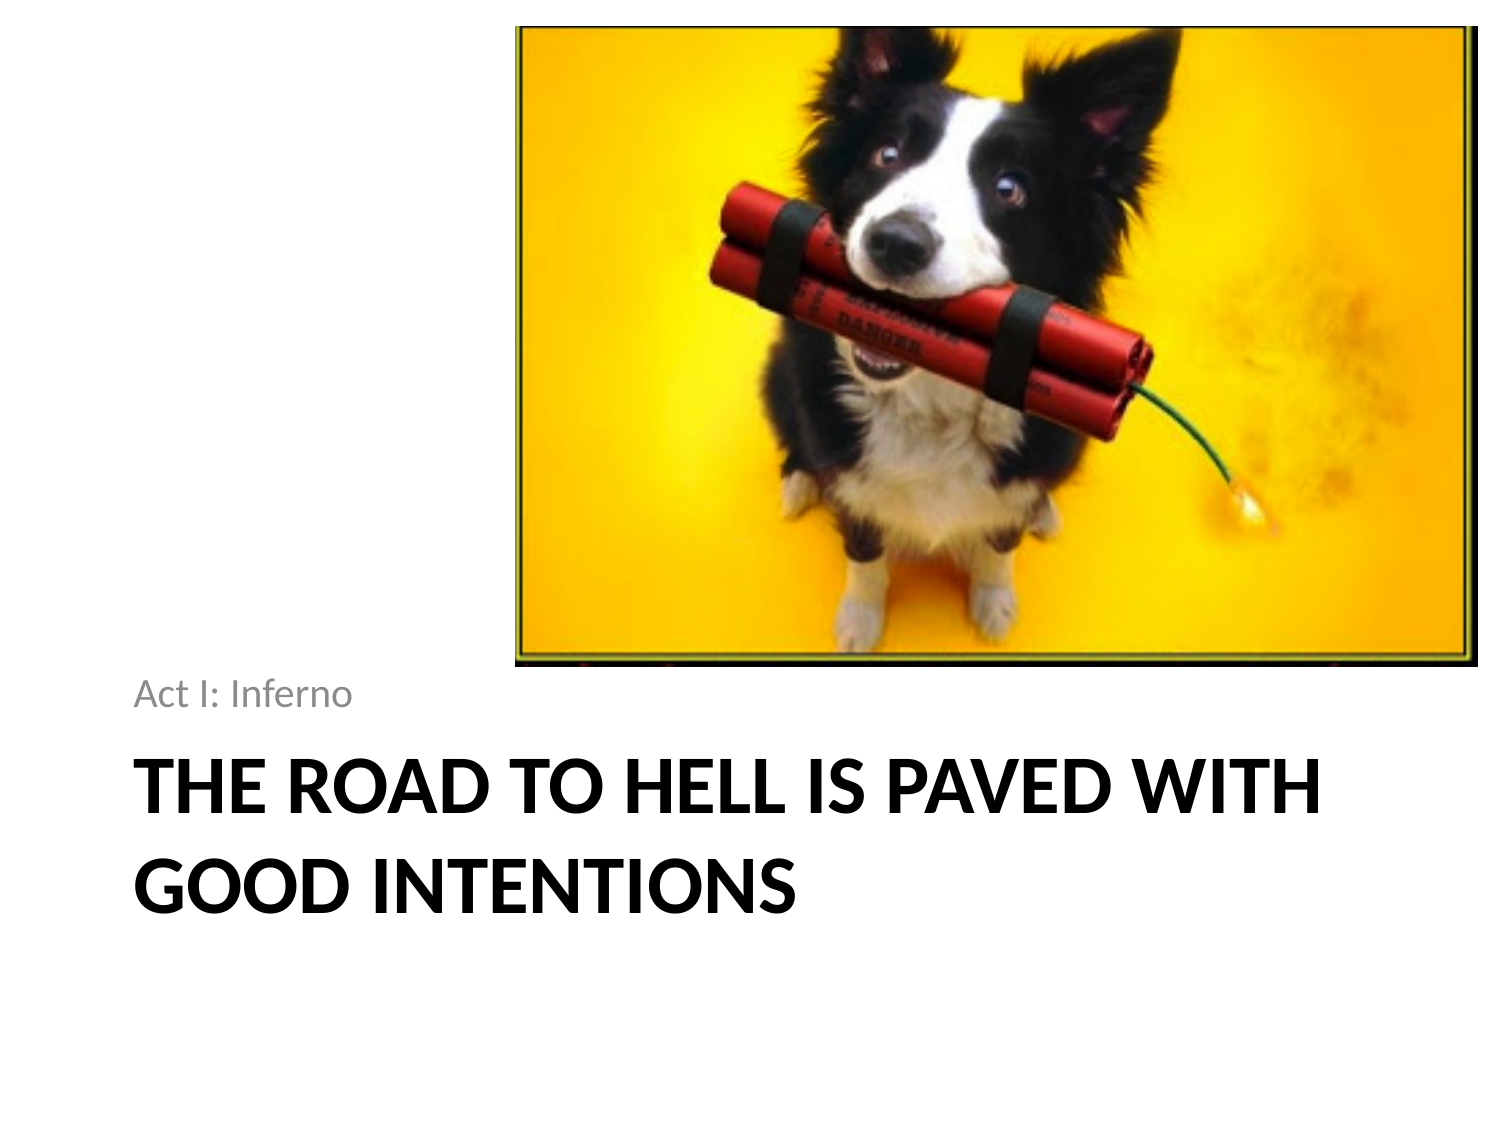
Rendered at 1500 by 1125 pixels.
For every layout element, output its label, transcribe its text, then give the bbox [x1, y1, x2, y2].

picture [514, 26, 1478, 668]
list Act I: Inferno [118, 476, 1394, 723]
title The Road To Hell Is Paved With Good Intentions [118, 723, 1394, 947]
